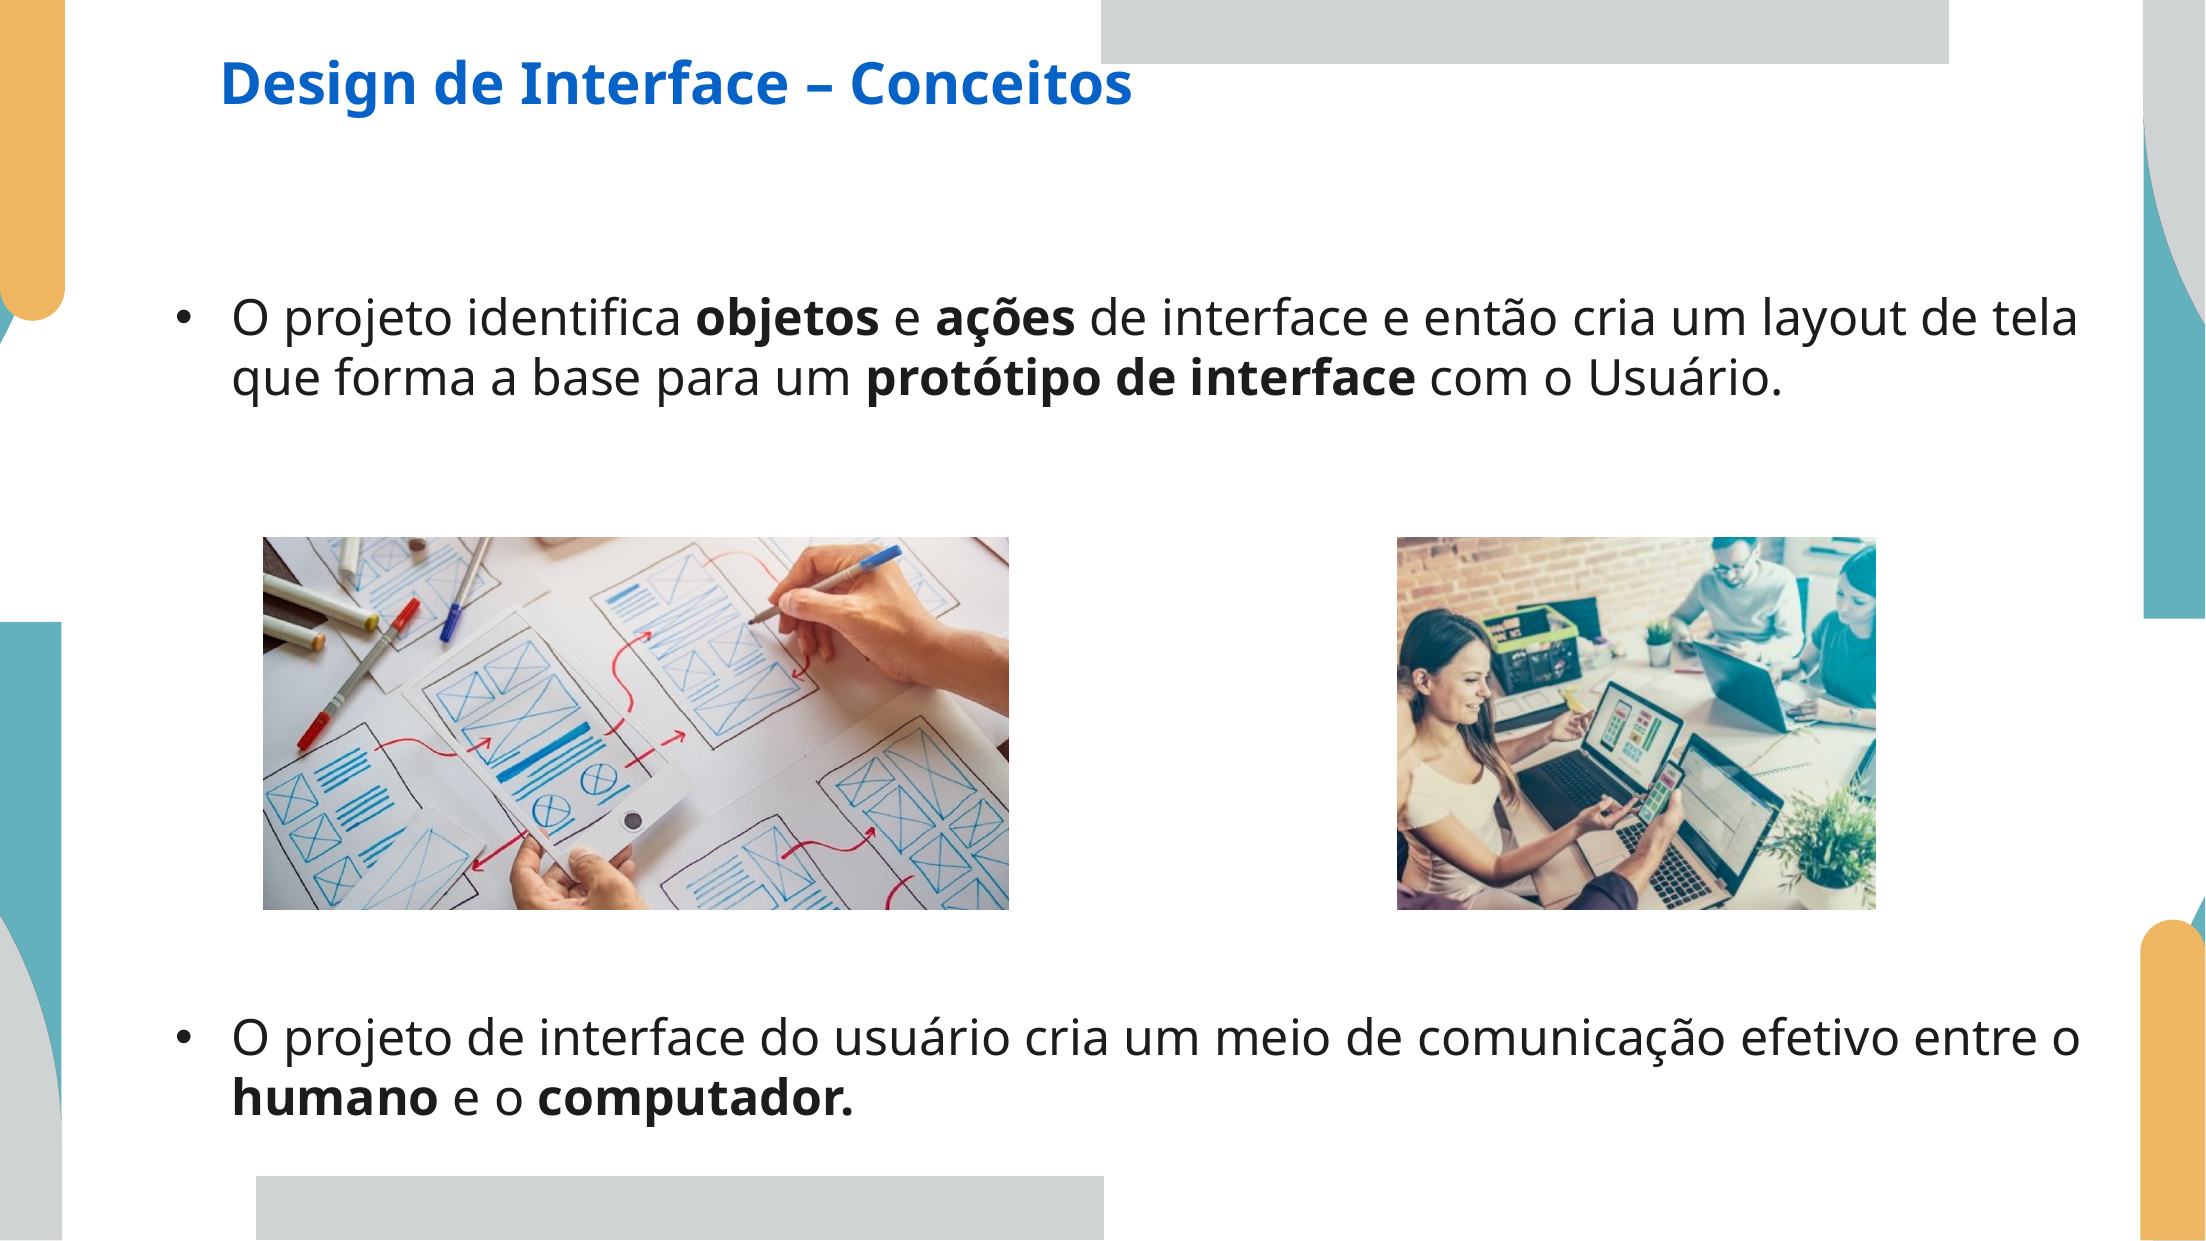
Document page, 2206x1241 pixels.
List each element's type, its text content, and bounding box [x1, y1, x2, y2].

picture [263, 537, 1009, 910]
text_box O projeto identifica objetos e ações de interface e então cria um layout de tela que forma a base para um protótipo de interface com o Usuário. O projeto de interface do usuário cria um meio de comunicação efetivo entre o humano e o computador. [160, 218, 2197, 1134]
text_box [2139, 918, 2206, 1241]
text_box [0, 0, 66, 322]
picture [1397, 537, 1876, 910]
list Design de Interface – Conceitos [204, 46, 1528, 165]
